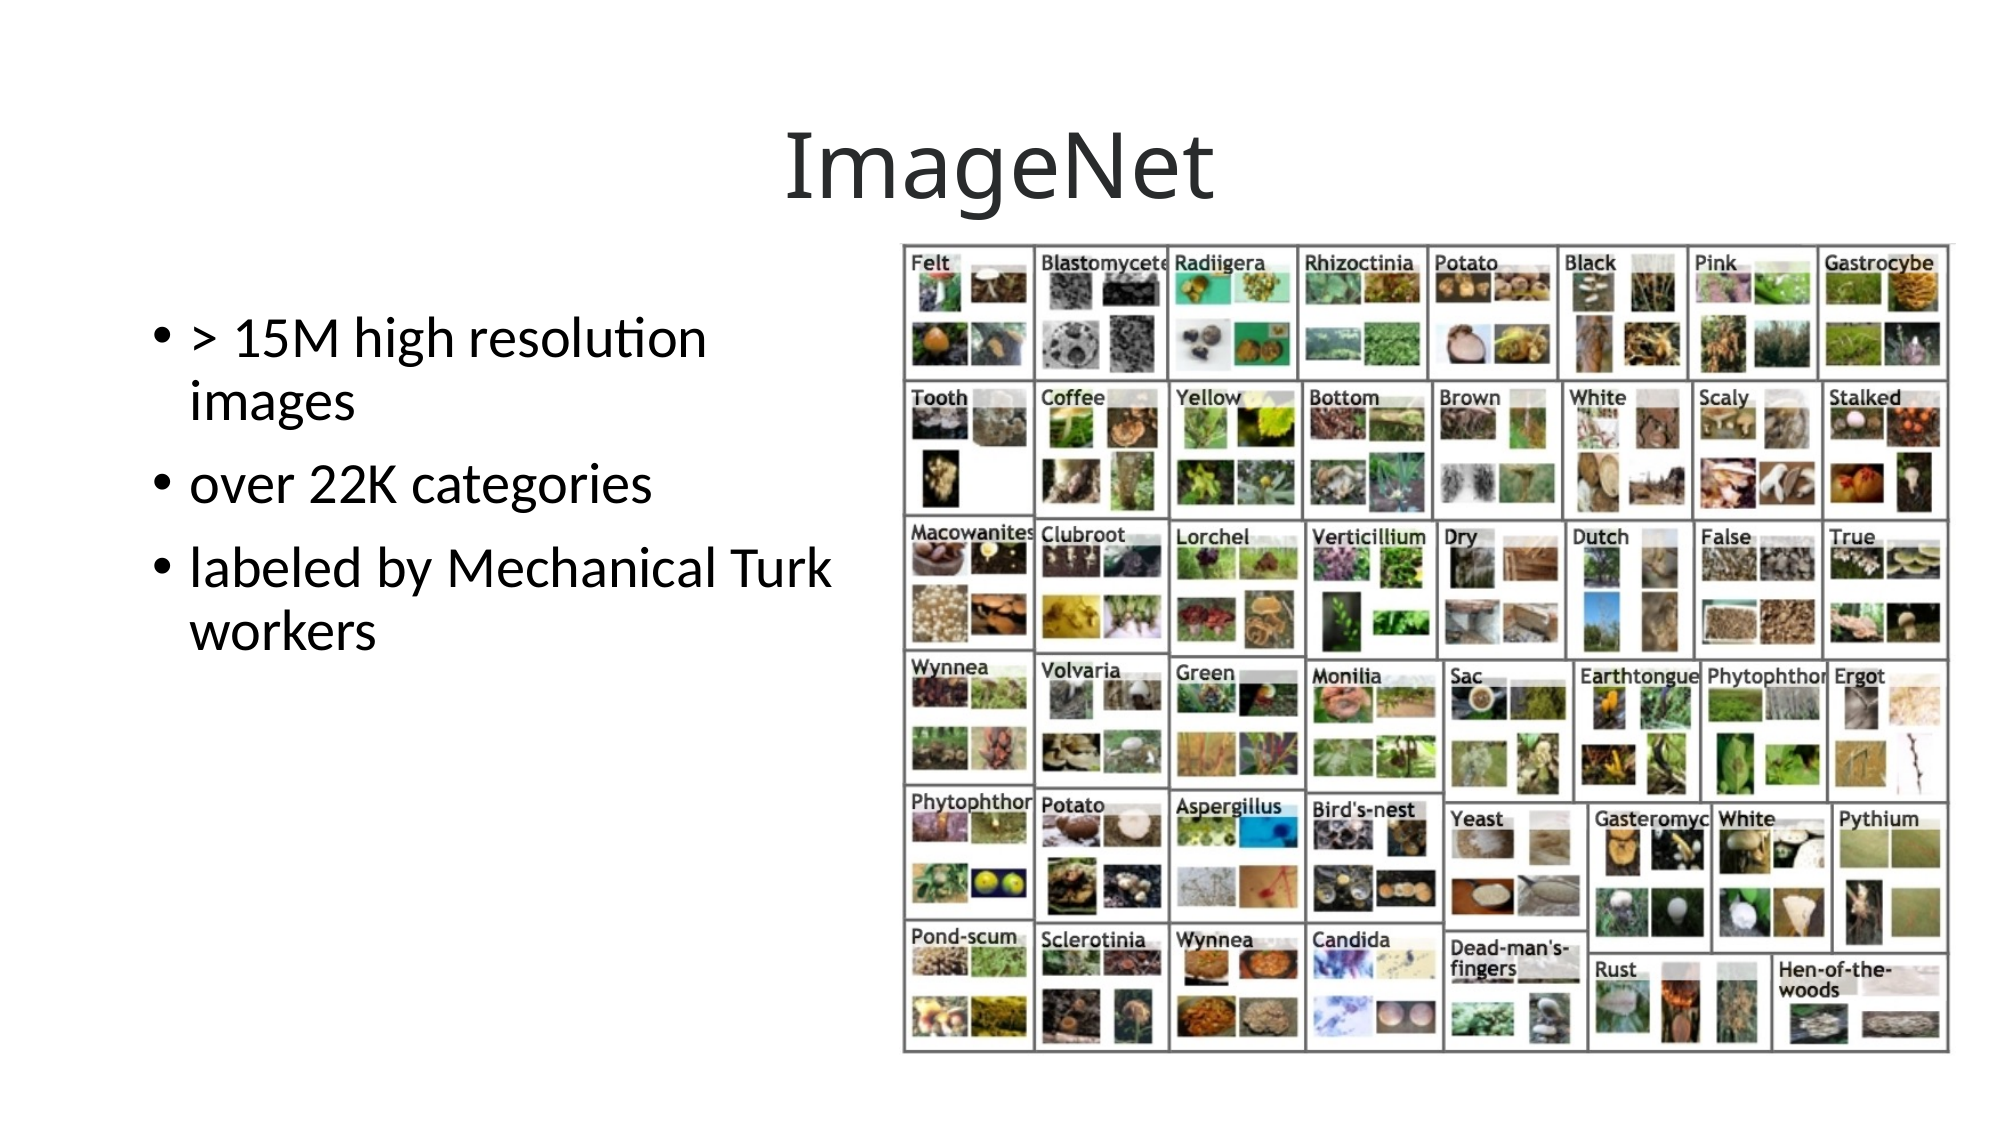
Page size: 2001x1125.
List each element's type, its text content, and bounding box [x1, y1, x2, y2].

title ImageNet [137, 59, 1863, 278]
list > 15M high resolution images over 22K categories labeled by Mechanical Turk workers [137, 299, 888, 1014]
picture [899, 243, 1956, 1058]
